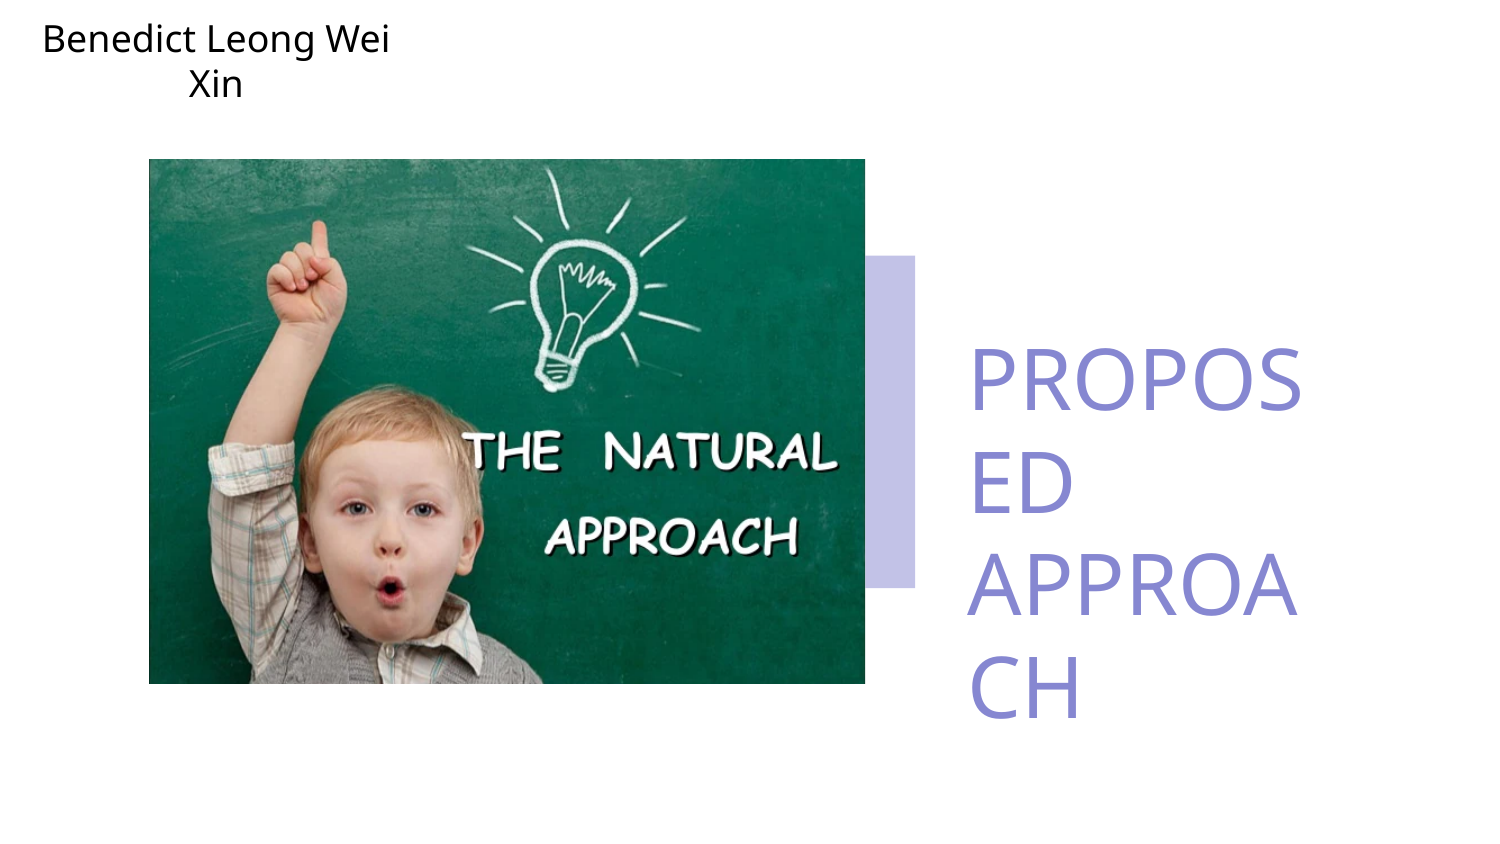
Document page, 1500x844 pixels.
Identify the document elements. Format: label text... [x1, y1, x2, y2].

text_box [871, 255, 916, 589]
text_box Benedict Leong Wei Xin [0, 0, 433, 120]
picture [148, 159, 866, 685]
text_box PROPOSED APPROACH [956, 314, 1351, 530]
